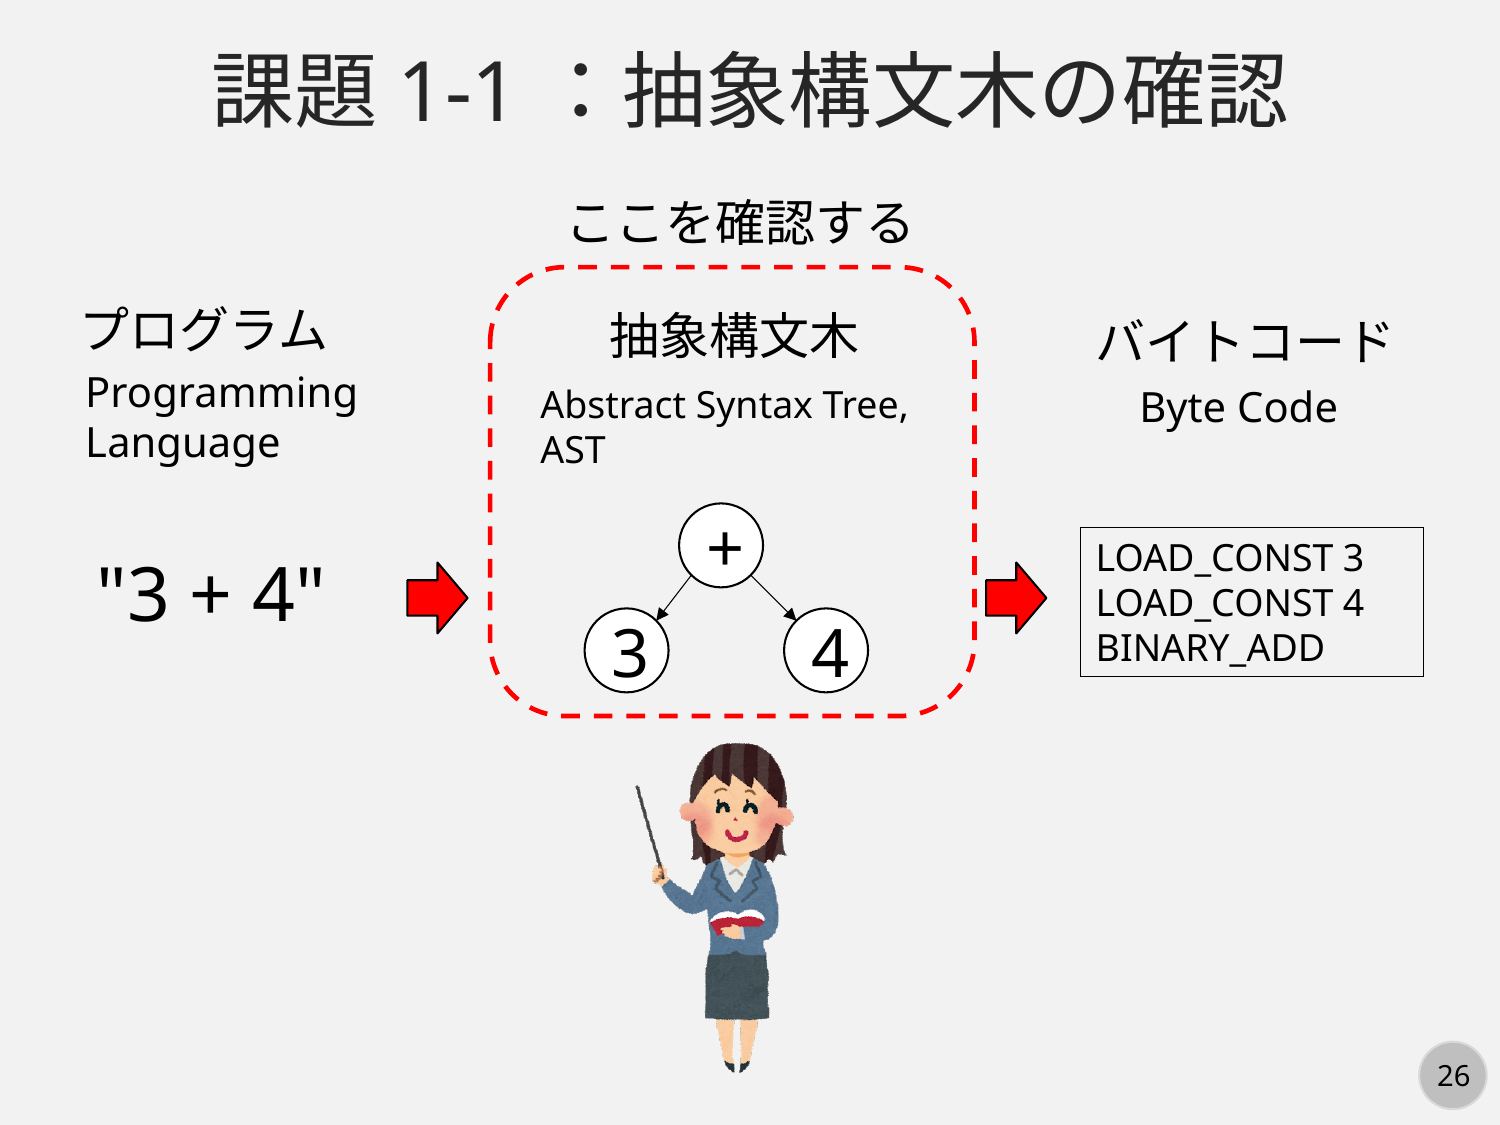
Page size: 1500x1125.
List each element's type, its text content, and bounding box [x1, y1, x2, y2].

text_box Byte Code [1087, 373, 1391, 439]
text_box "3 + 4" [82, 538, 341, 644]
list 課題1-1：抽象構文木の確認 [0, 31, 1500, 155]
text_box バイトコード [1080, 302, 1445, 378]
text_box LOAD_CONST 3 LOAD_CONST 4 BINARY_ADD [1080, 527, 1424, 677]
text_box [985, 561, 1048, 635]
text_box プログラム [64, 290, 374, 366]
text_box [584, 503, 869, 693]
text_box [489, 266, 976, 718]
text_box Programming Language [70, 358, 396, 474]
text_box ここを確認する [551, 184, 931, 260]
picture [620, 739, 840, 1075]
text_box [406, 561, 469, 635]
